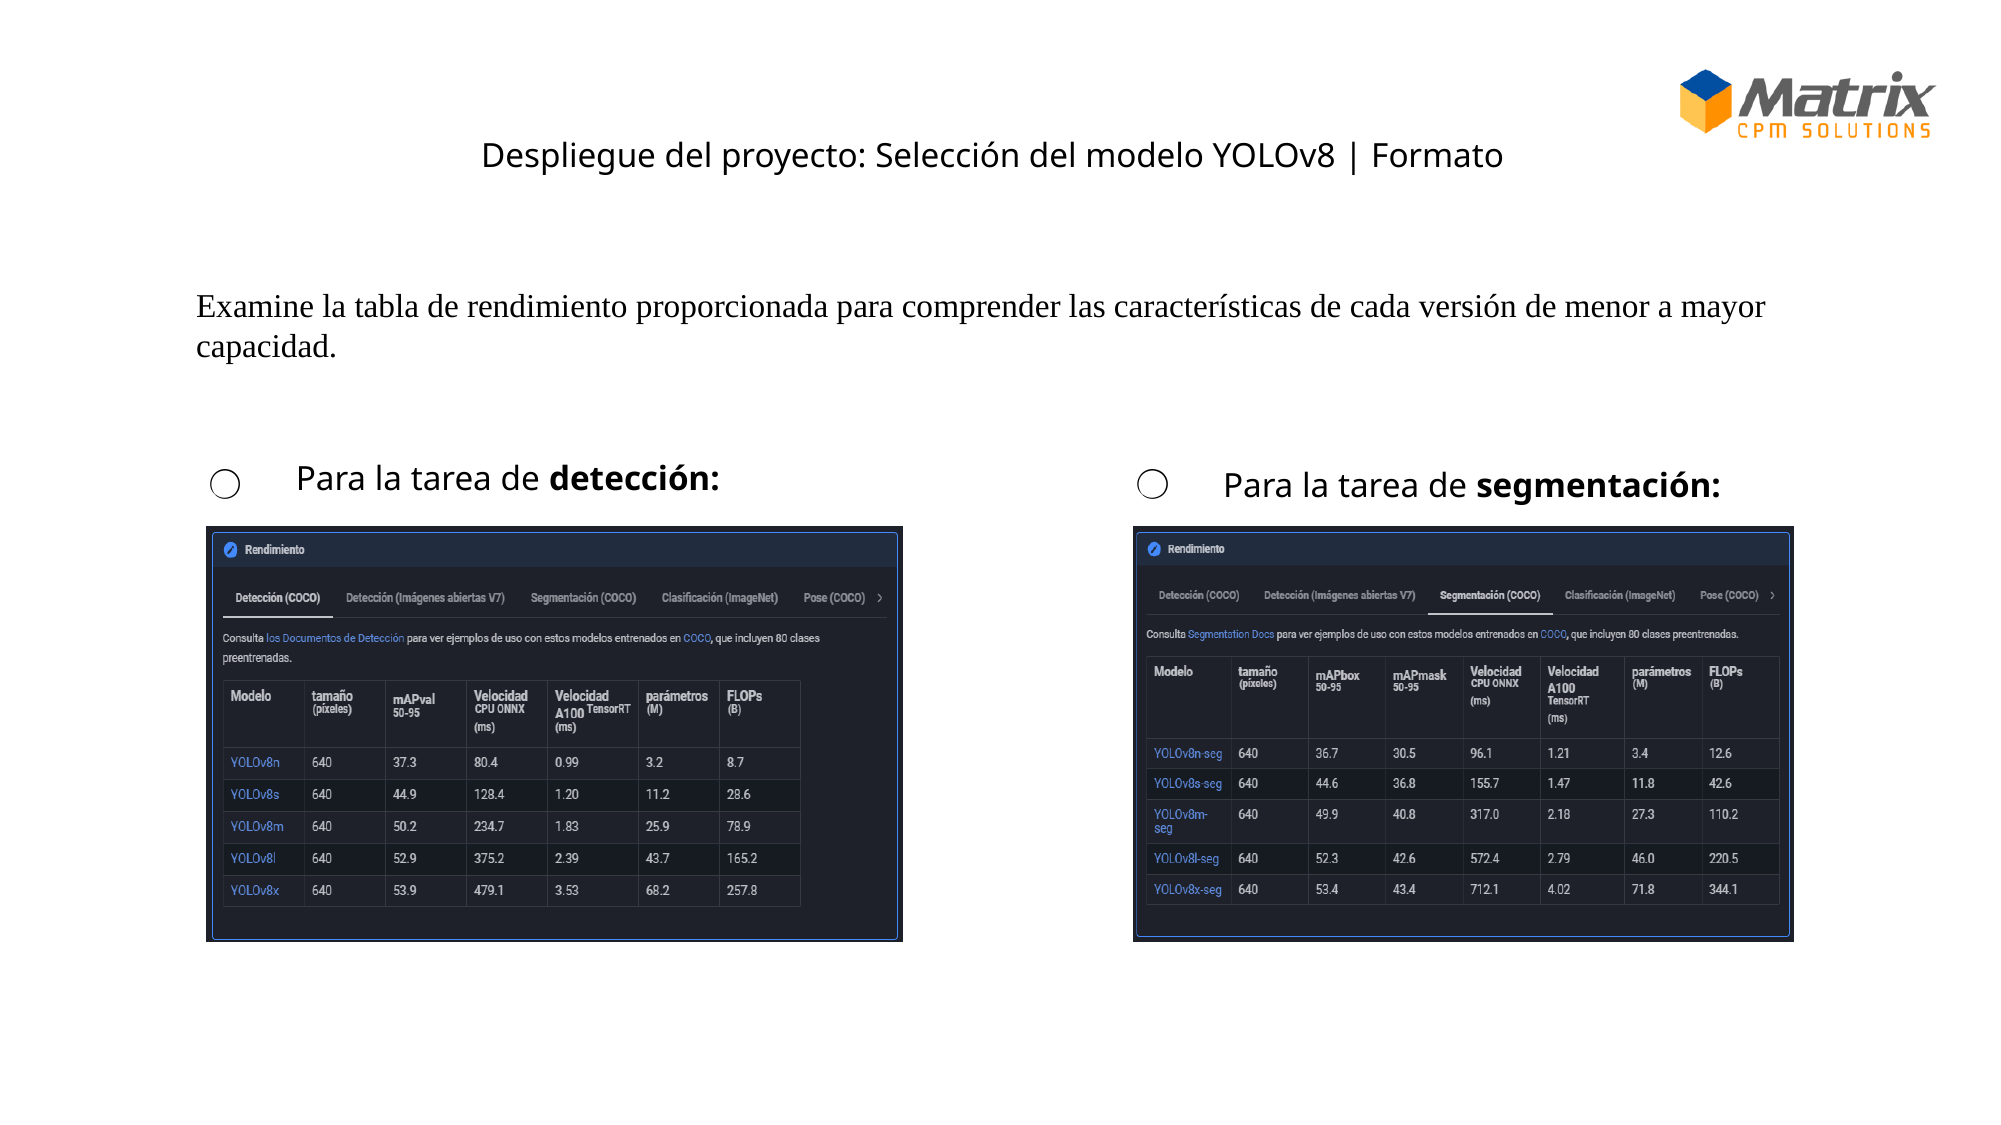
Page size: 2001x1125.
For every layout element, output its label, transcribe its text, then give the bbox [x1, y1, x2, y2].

text_box Despliegue del proyecto: Selección del modelo YOLOv8 | Formato [108, 47, 1888, 266]
picture [1133, 526, 1794, 942]
picture [206, 465, 244, 504]
text_box Para la tarea de detección: [206, 449, 902, 505]
picture [1133, 465, 1172, 504]
picture [206, 526, 903, 942]
picture [1677, 59, 1939, 151]
text_box Para la tarea de segmentación: [1133, 456, 1794, 512]
text_box Examine la tabla de rendimiento proporcionada para comprender las características de cada versión de menor a mayor capacidad. [181, 276, 1824, 416]
